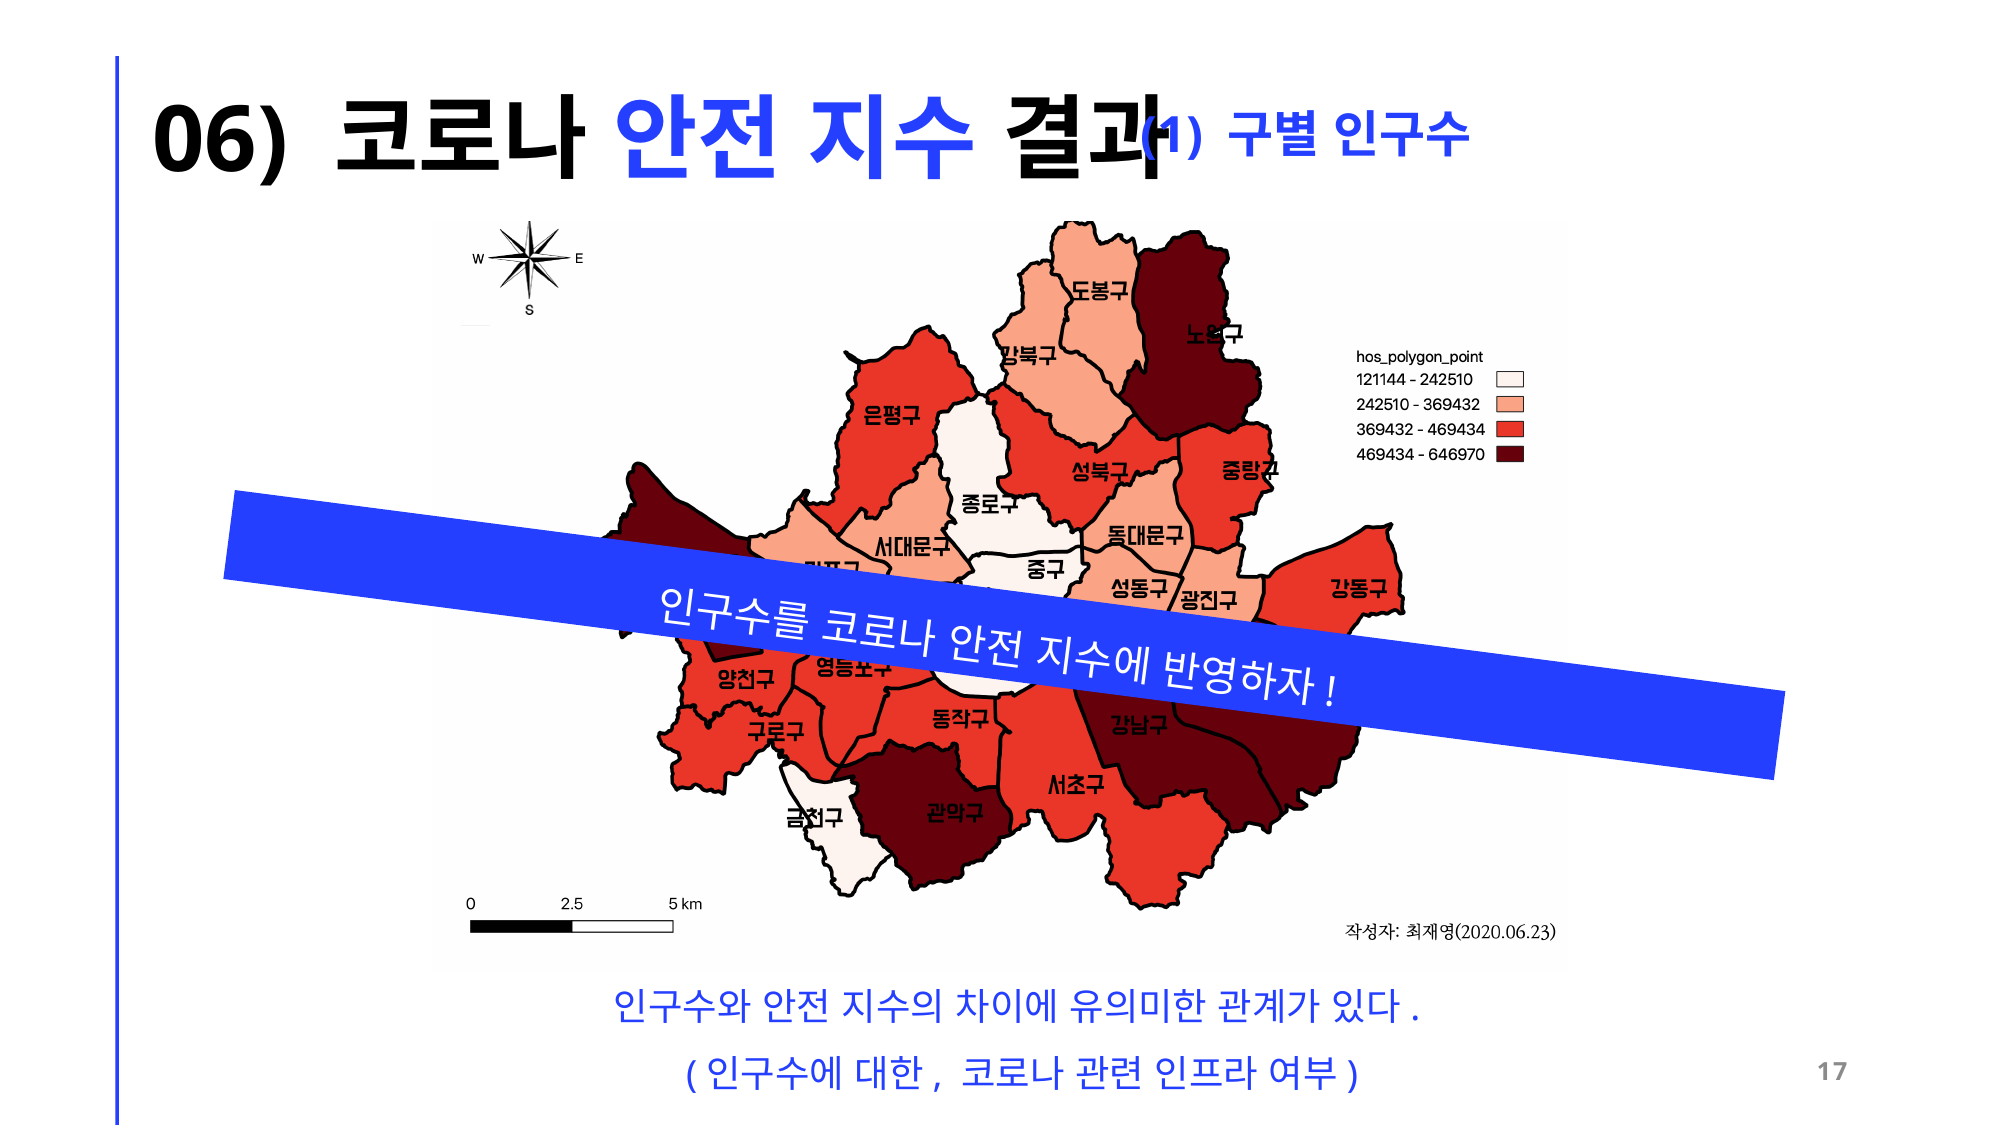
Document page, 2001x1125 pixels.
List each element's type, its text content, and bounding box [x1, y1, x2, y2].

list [432, 221, 1568, 973]
text_box 06) 코로나 안전 지수 결과 [137, 21, 1863, 262]
text_box 인구수를 코로나 안전 지수에 반영하자! [1568, 662, 1786, 781]
text_box 인구수를 코로나 안전 지수에 반영하자! [223, 490, 432, 607]
text_box 인구수와 안전 지수의 차이에 유의미한 관계가 있다. (인구수에 대한, 코로나 관련 인프라 여부) [452, 952, 1592, 1103]
slide_number 17 [1592, 1042, 1863, 1103]
text_box (1) 구별 인구수 [1125, 87, 1944, 186]
